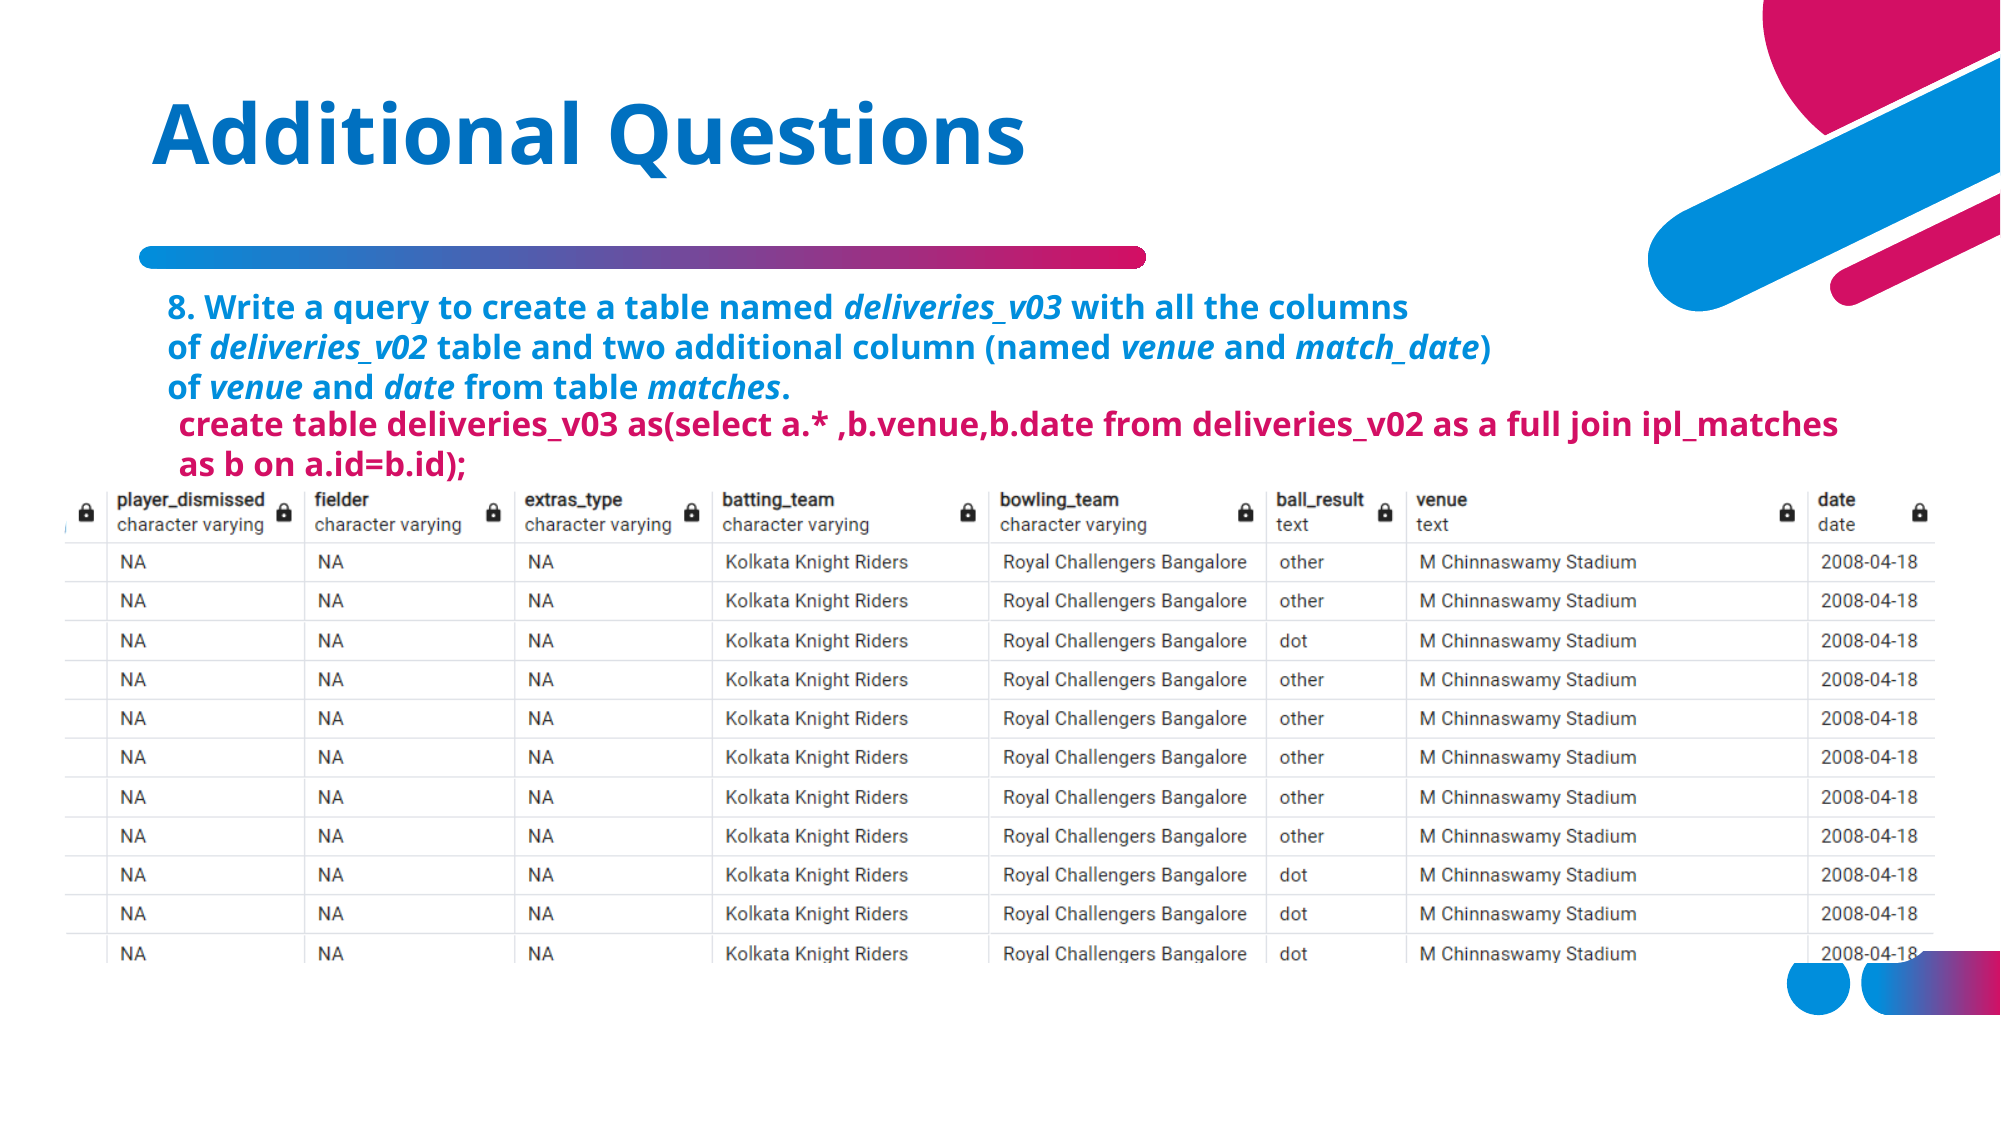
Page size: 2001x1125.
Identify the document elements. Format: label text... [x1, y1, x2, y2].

text_box create table deliveries_v03 as(select a.* ,b.venue,b.date from deliveries_v02 as a full join ipl_matches as b on a.id=b.id); [163, 395, 1885, 491]
text_box 8. Write a query to create a table named deliveries_v03 with all the columns of deliveries_v02 table and two additional column (named venue and match_date) of venue and date from table matches. [152, 278, 1738, 414]
title Additional Questions [137, 59, 1623, 215]
picture [64, 491, 1935, 963]
